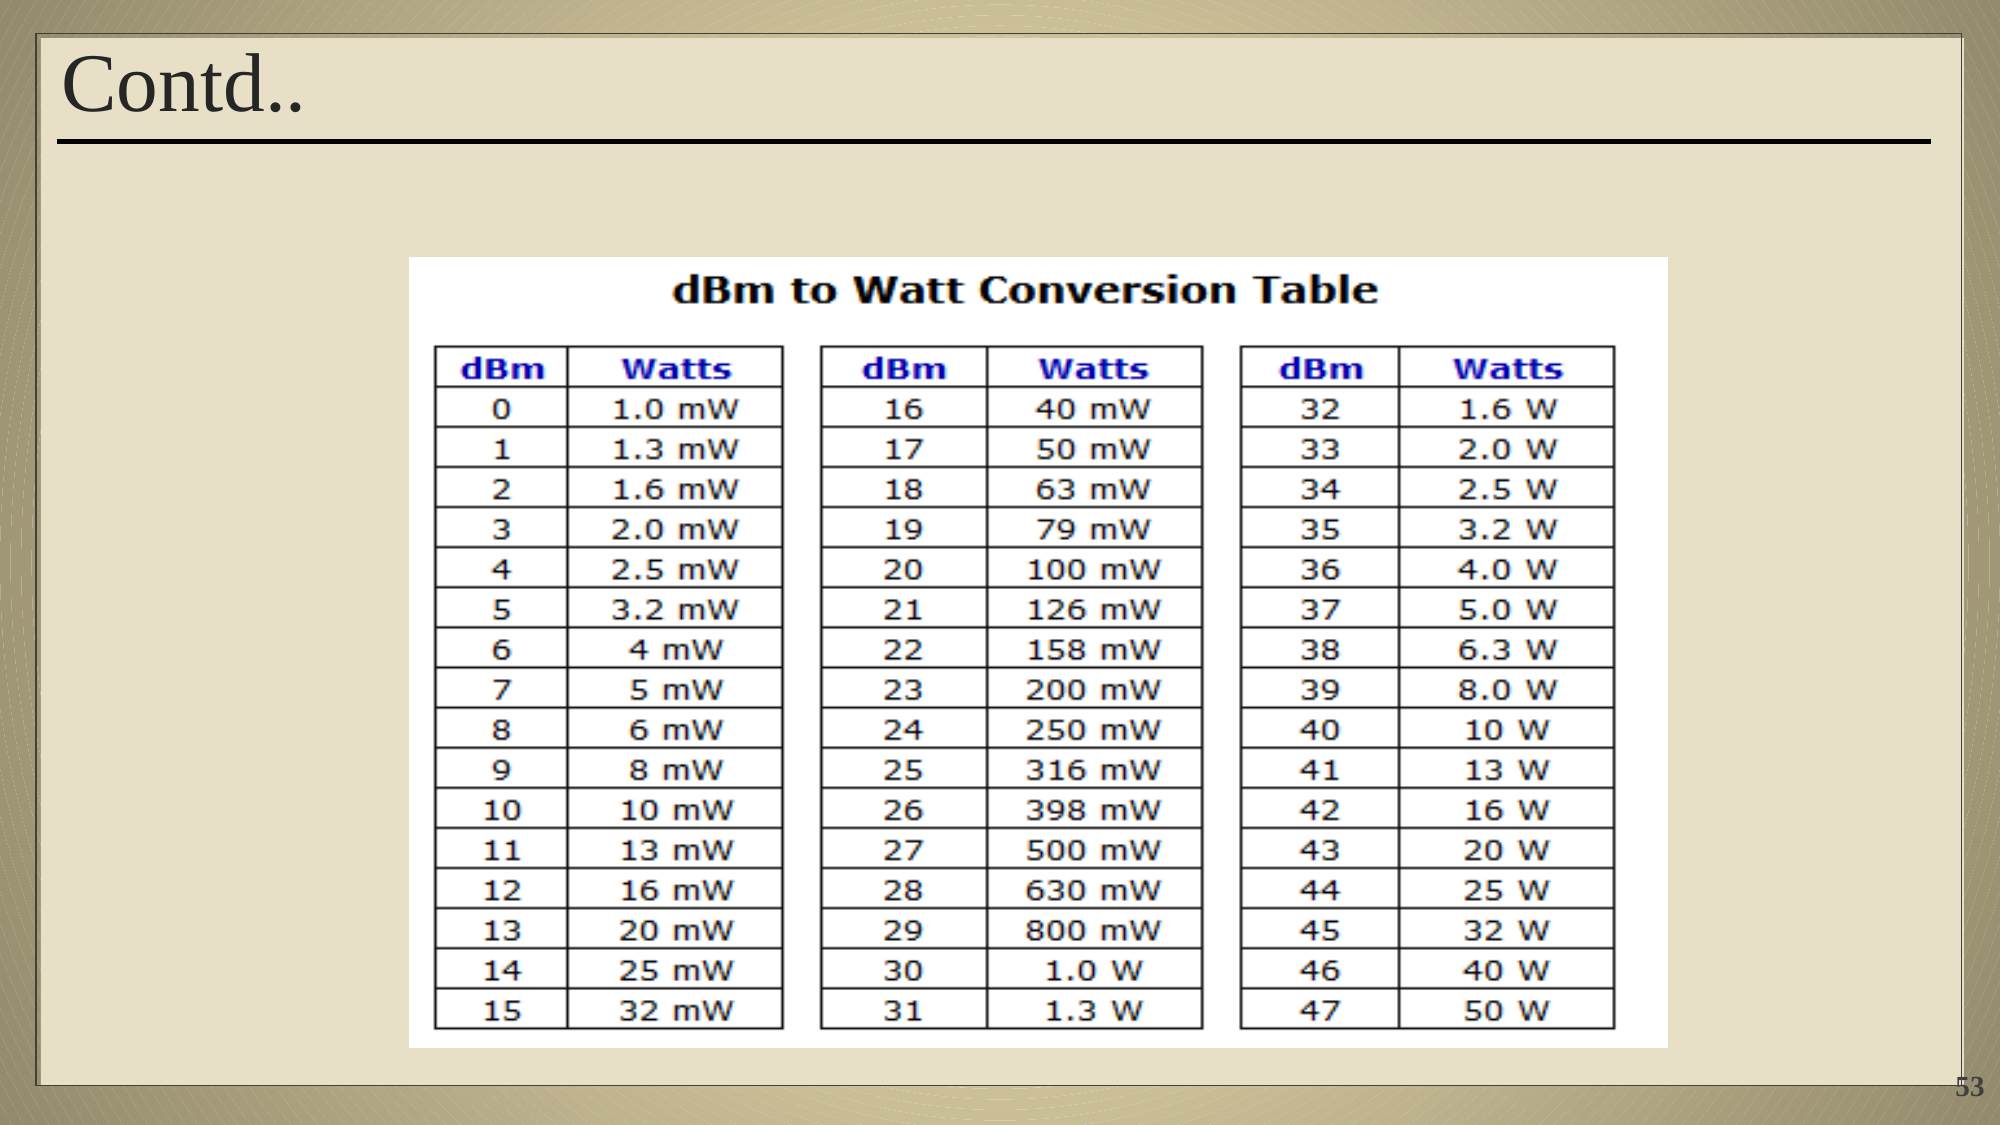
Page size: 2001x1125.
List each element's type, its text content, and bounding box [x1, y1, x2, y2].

slide_number 53 [1760, 1067, 2000, 1110]
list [409, 257, 1668, 1048]
title Contd.. [46, 36, 1921, 133]
